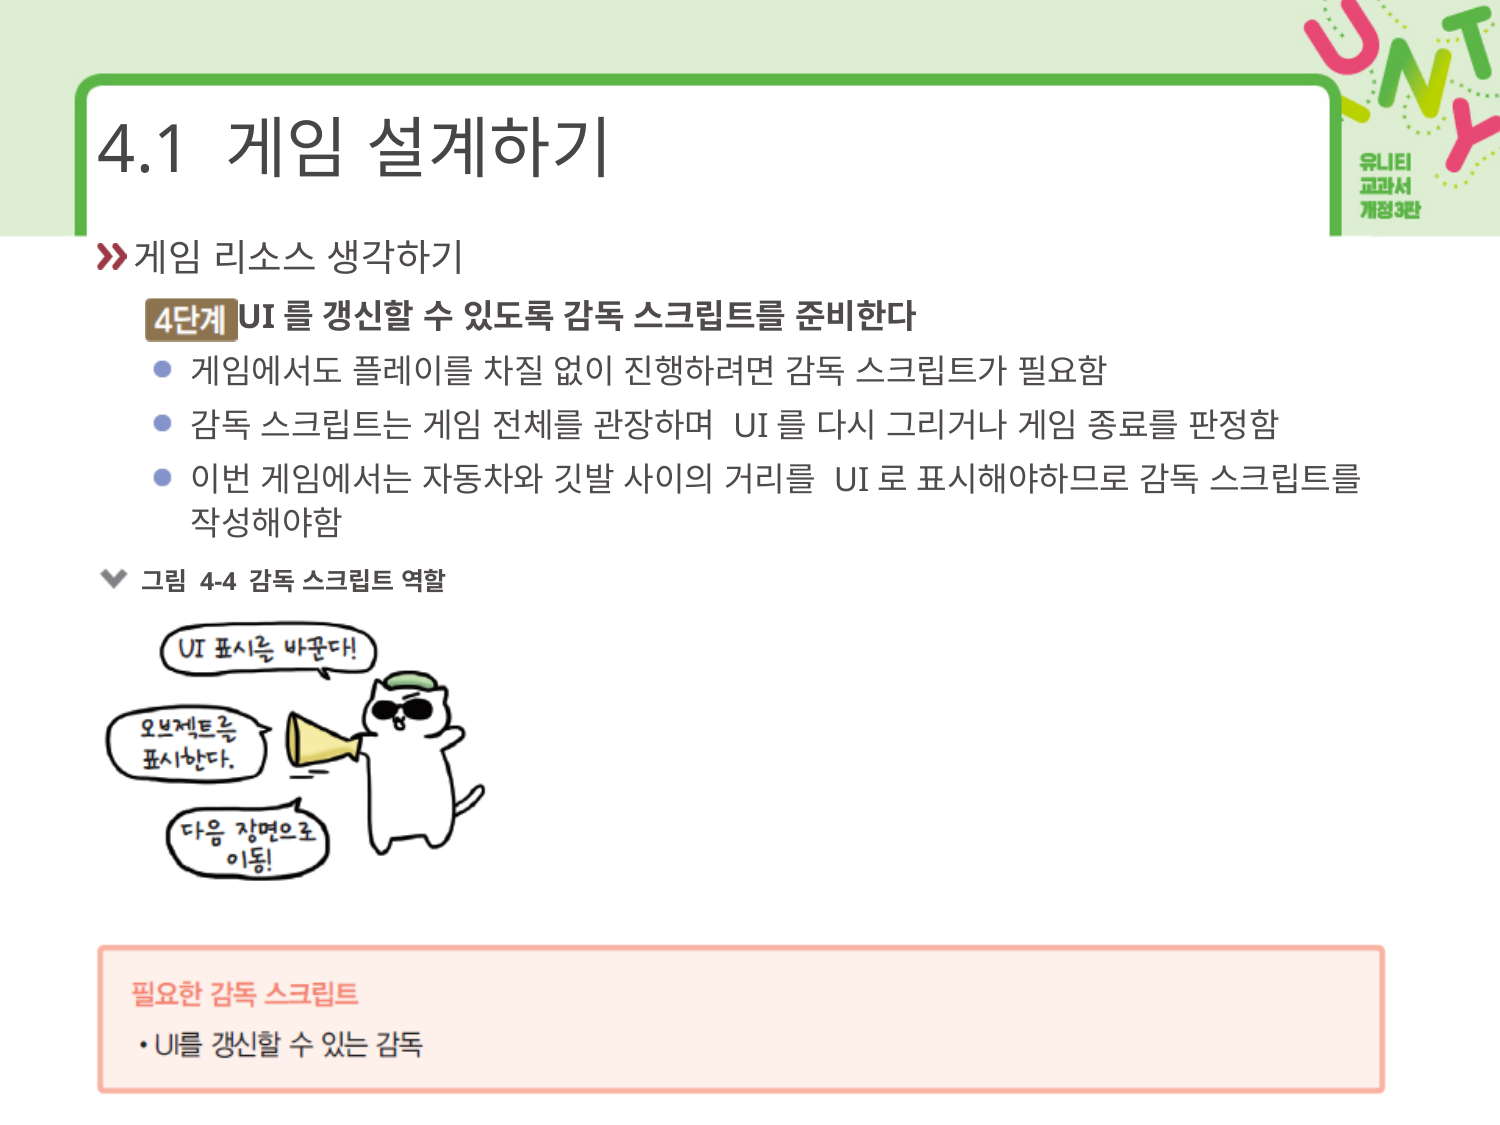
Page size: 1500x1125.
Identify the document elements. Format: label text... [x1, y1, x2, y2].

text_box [97, 554, 1459, 610]
title 4.1 게임 설계하기 [82, 61, 1413, 193]
list 게임 리소스 생각하기 UI를 갱신할 수 있도록 감독 스크립트를 준비한다 게임에서도 플레이를 차질 없이 진행하려면 감독 스크립트가 필요함 감독 스크립트는 게임 전체를 관장하며 UI를 다시 그리거나 게임 종료를 판정함 이번 게임에서는 자동차와 깃발 사이의 거리를 UI로 표시해야하므로 감독 스크립트를 작성해야함 [81, 222, 1412, 1037]
picture [0, 0, 1500, 1125]
